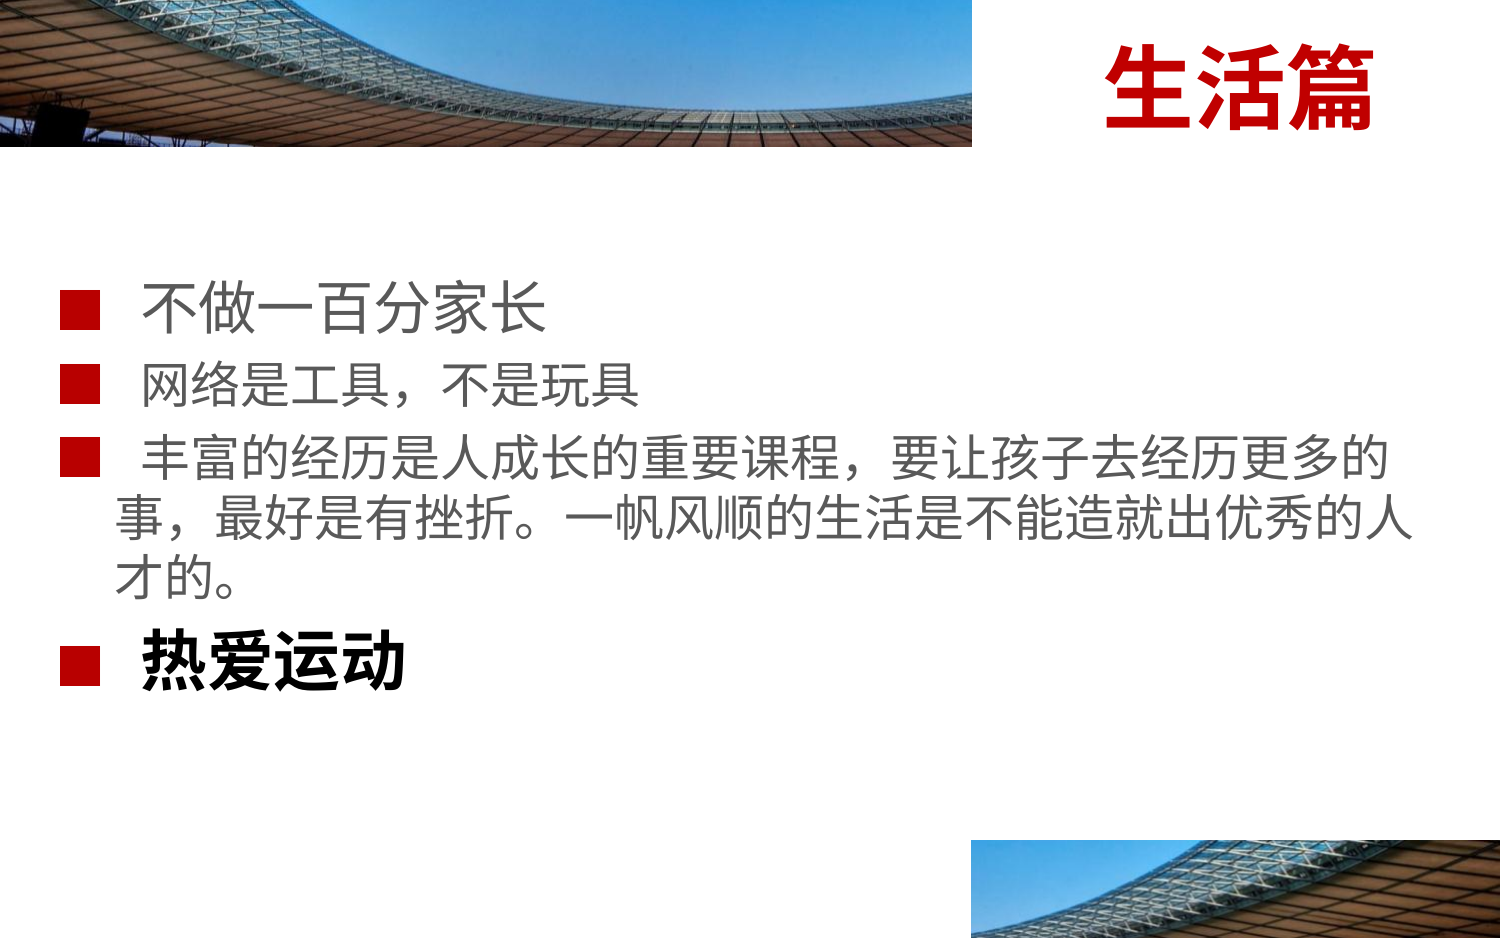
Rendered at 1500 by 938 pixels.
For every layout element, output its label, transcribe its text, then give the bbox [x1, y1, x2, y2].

picture [0, 0, 972, 147]
text_box 生活篇 [1017, 0, 1477, 159]
text_box ■ 不做一百分家长 ■ 网络是工具，不是玩具 ■ 丰富的经历是人成长的重要课程，要让孩子去经历更多的事，最好是有挫折。一帆风顺的生活是不能造就出优秀的人才的。 ■ 热爱运动 [41, 263, 1475, 707]
picture [971, 840, 1500, 938]
